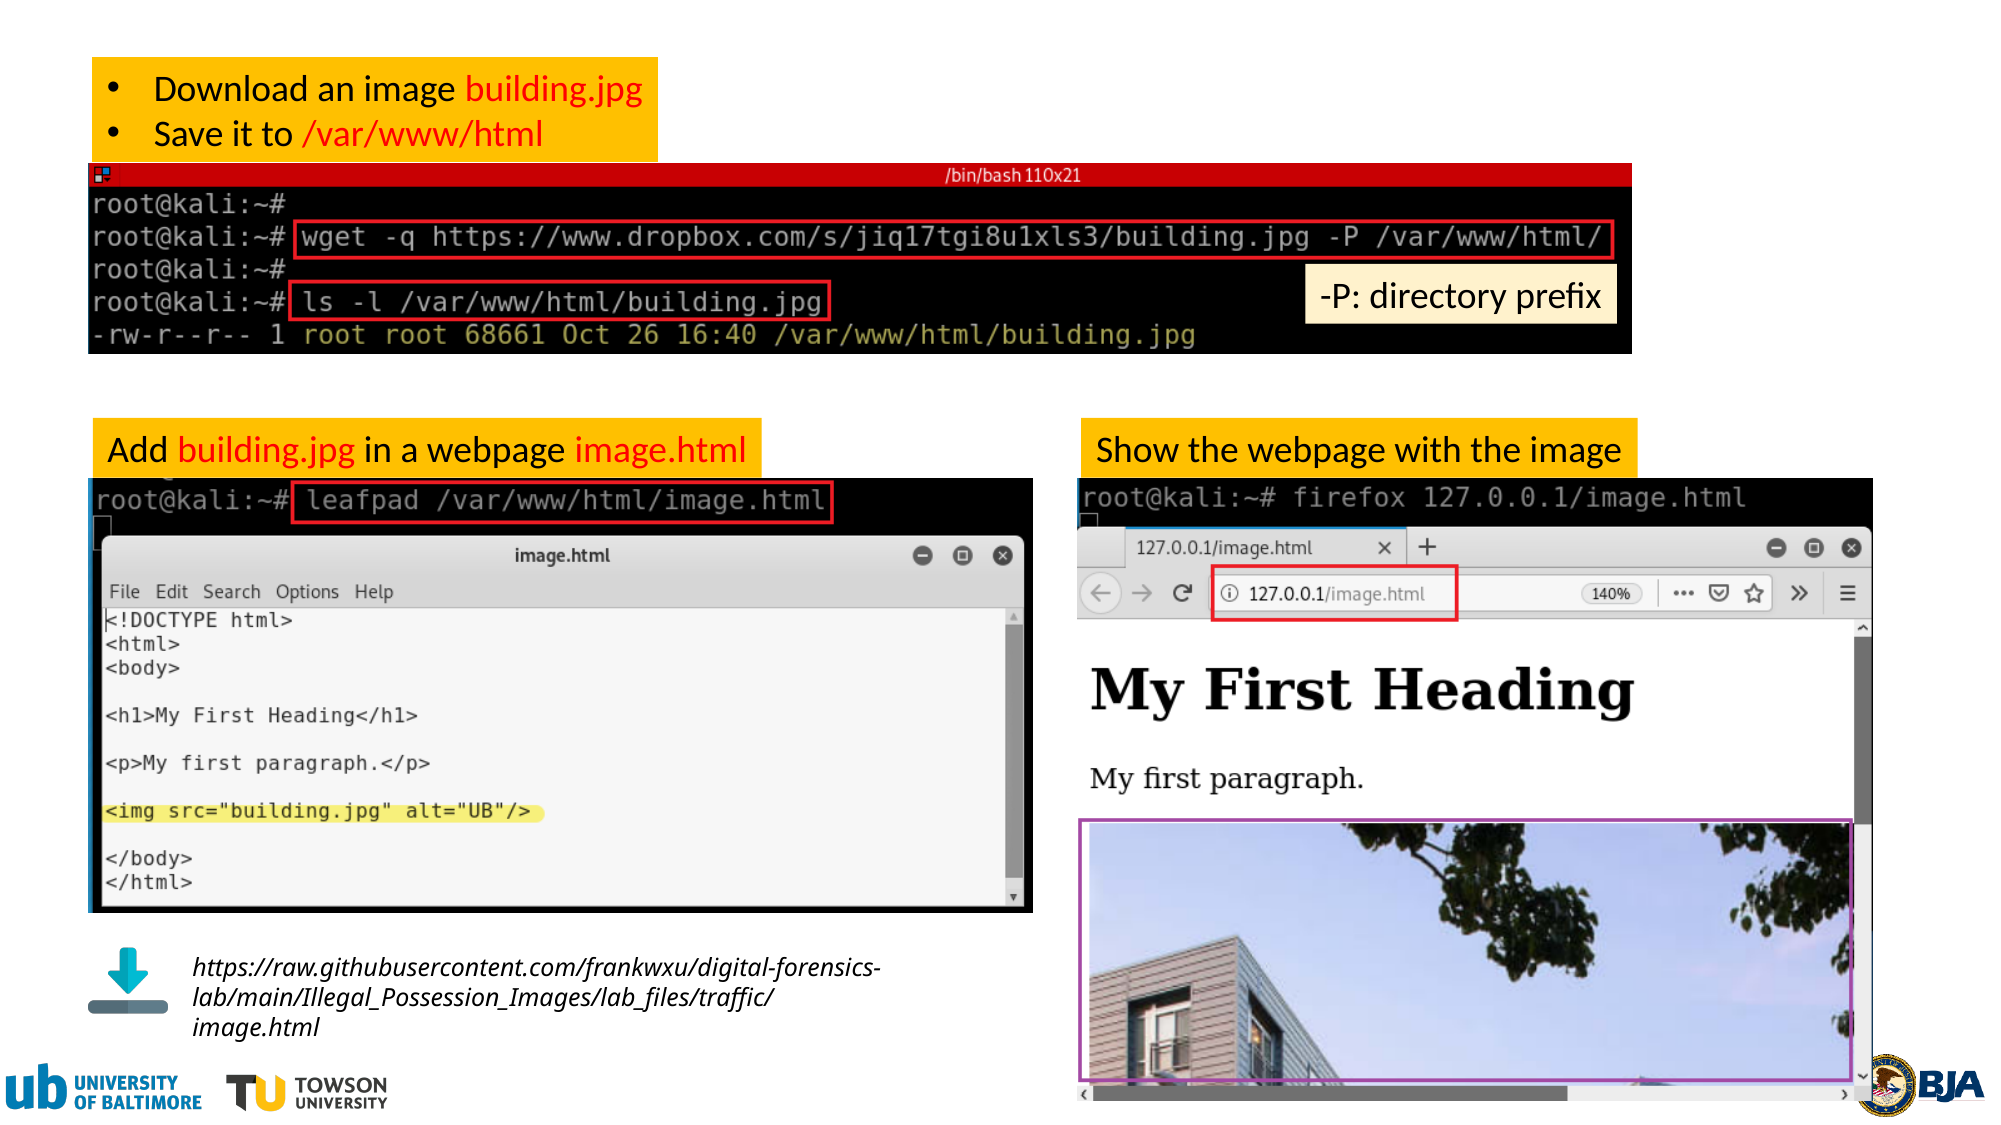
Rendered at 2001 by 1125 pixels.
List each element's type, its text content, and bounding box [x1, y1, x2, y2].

picture [88, 163, 1632, 354]
picture [0, 1031, 407, 1125]
picture [88, 941, 168, 1020]
text_box Download an image building.jpg Save it to /var/www/html [92, 57, 659, 162]
picture [1077, 478, 1986, 1117]
text_box Show the webpage with the image [1081, 417, 1638, 478]
picture [88, 478, 1033, 913]
text_box https://raw.githubusercontent.com/frankwxu/digital-forensics-lab/main/Illegal_Possession_Images/lab_files/traffic/image.html [177, 944, 909, 1049]
text_box Add building.jpg in a webpage image.html [92, 417, 762, 478]
